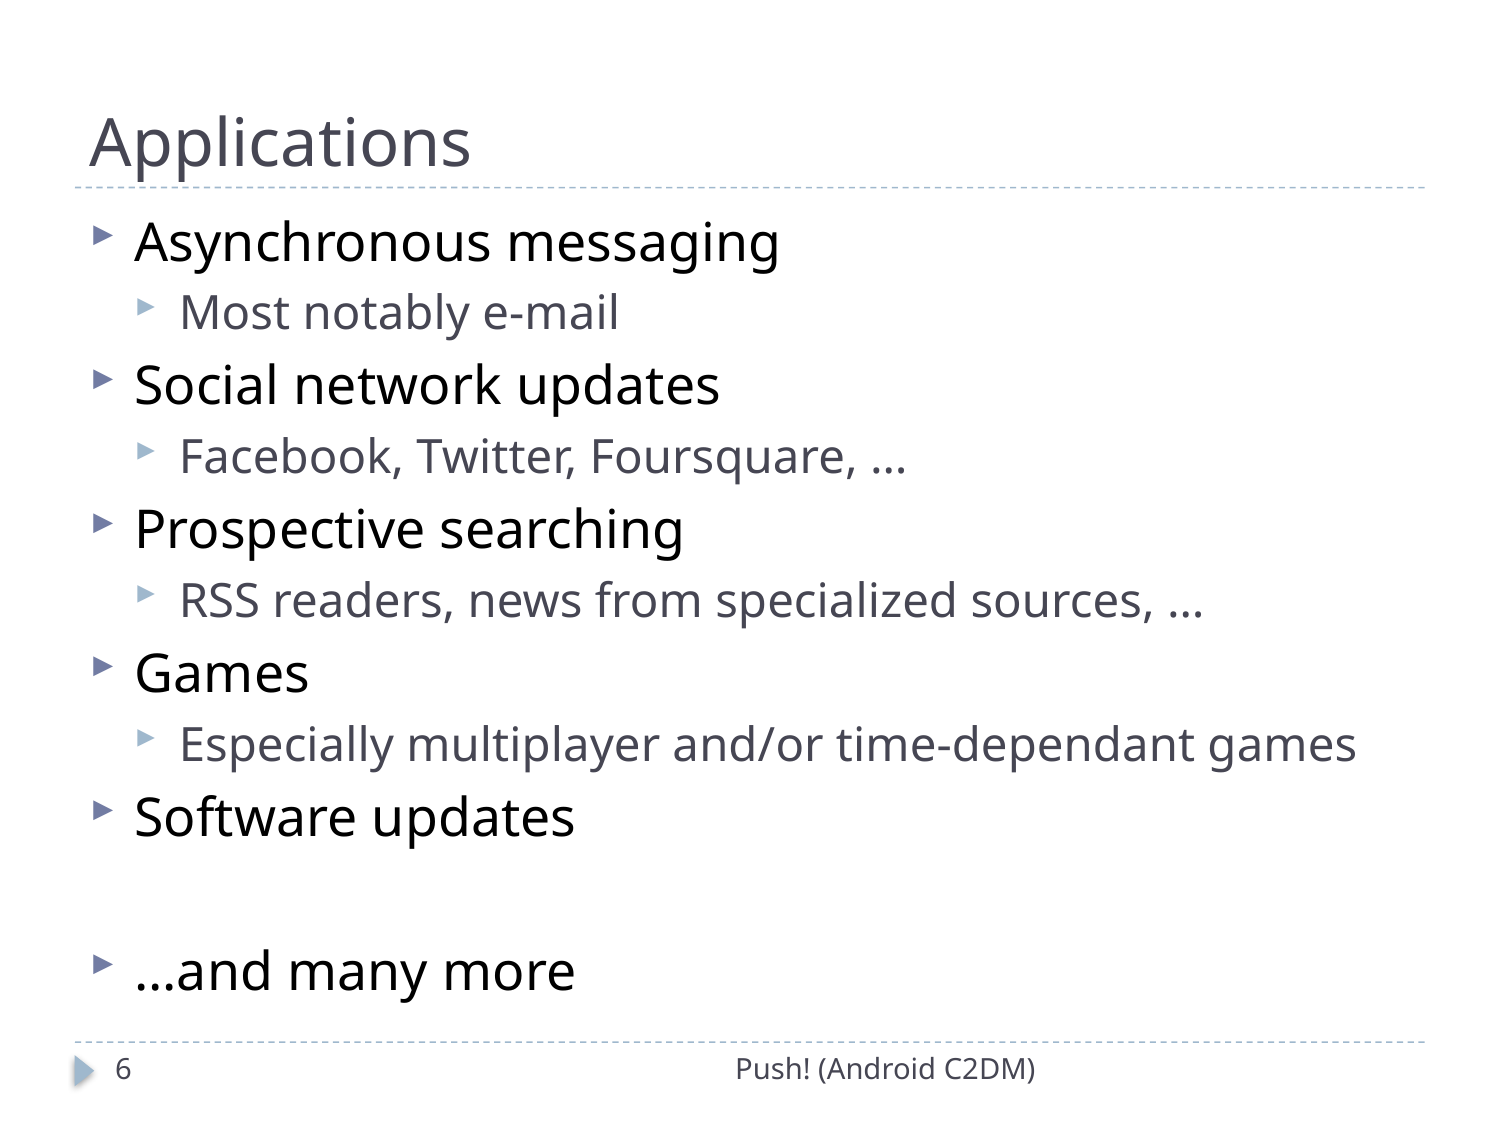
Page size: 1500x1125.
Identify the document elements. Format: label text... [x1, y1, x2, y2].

slide_number 6 [100, 1042, 426, 1103]
list Asynchronous messaging Most notably e-mail Social network updates Facebook, Twitter, Foursquare, … Prospective searching RSS readers, news from specialized sources, … Games Especially multiplayer and/or time-dependant games Software updates …and many more [75, 200, 1425, 1010]
title Applications [75, 24, 1425, 188]
footer Push! (Android C2DM) [475, 1042, 1051, 1103]
